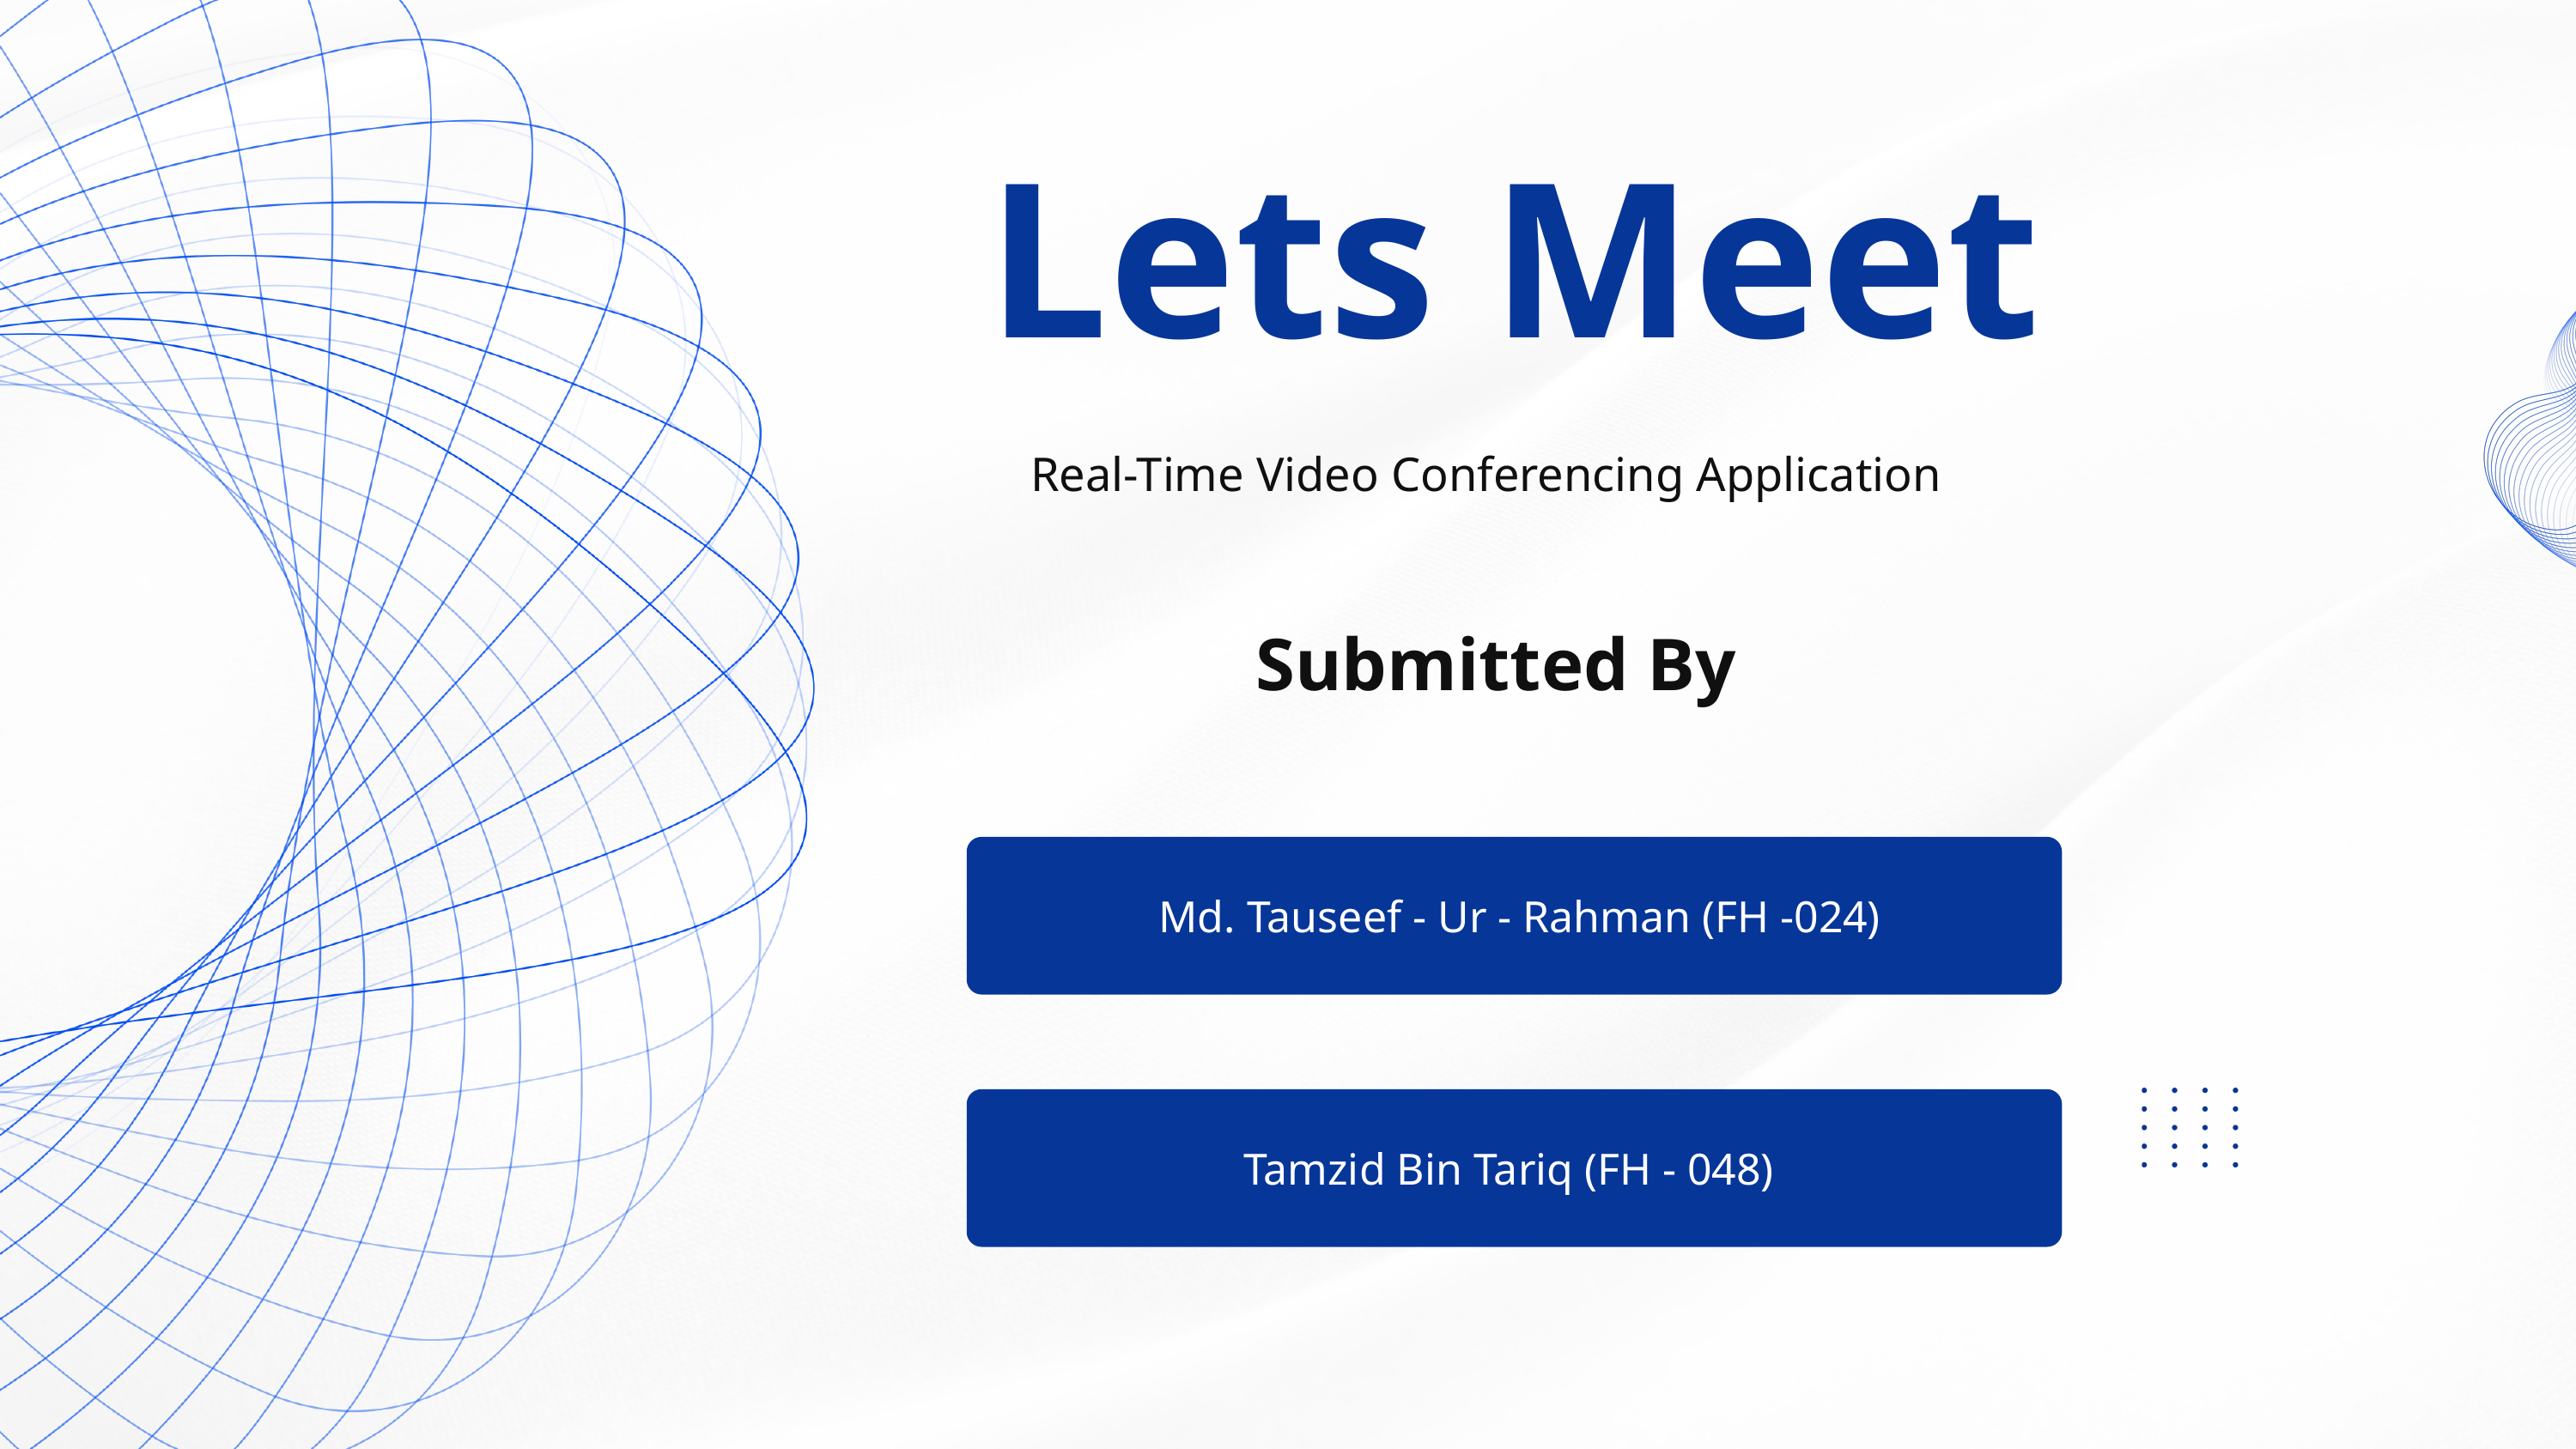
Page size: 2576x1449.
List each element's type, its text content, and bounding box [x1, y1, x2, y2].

text_box Real-Time Video Conferencing Application [1030, 445, 2210, 501]
text_box Lets Meet [987, 144, 2320, 381]
text_box [844, 0, 2576, 1449]
text_box [0, 0, 844, 1449]
text_box Submitted By [1255, 649, 2435, 706]
text_box [2482, 262, 2576, 596]
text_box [966, 836, 2063, 995]
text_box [966, 1088, 2063, 1247]
text_box [2142, 1088, 2244, 1167]
